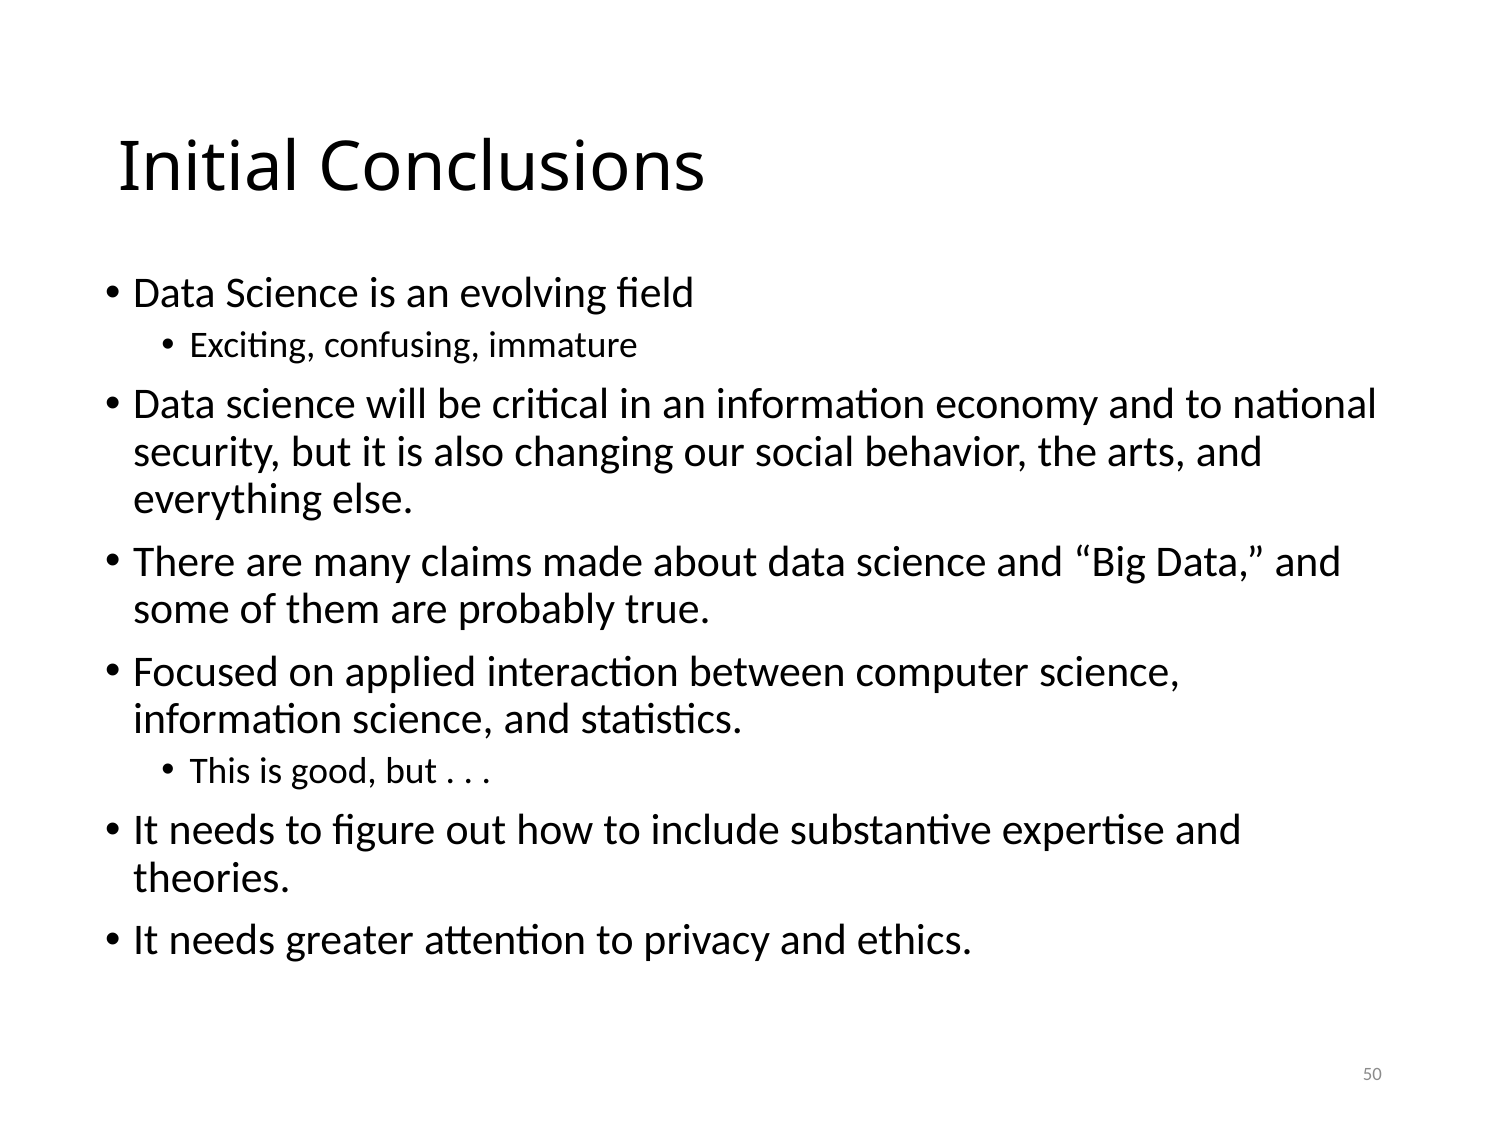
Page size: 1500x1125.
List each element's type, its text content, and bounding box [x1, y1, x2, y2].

slide_number 50 [1059, 1042, 1397, 1103]
list Data Science is an evolving field Exciting, confusing, immature Data science will be critical in an information economy and to national security, but it is also changing our social behavior, the arts, and everything else. There are many claims made about data science and “Big Data,” and some of them are probably true. Focused on applied interaction between computer science, information science, and statistics. This is good, but . . . It needs to figure out how to include substantive expertise and theories. It needs greater attention to privacy and ethics. [90, 262, 1410, 1026]
title Initial Conclusions [103, 59, 1397, 262]
